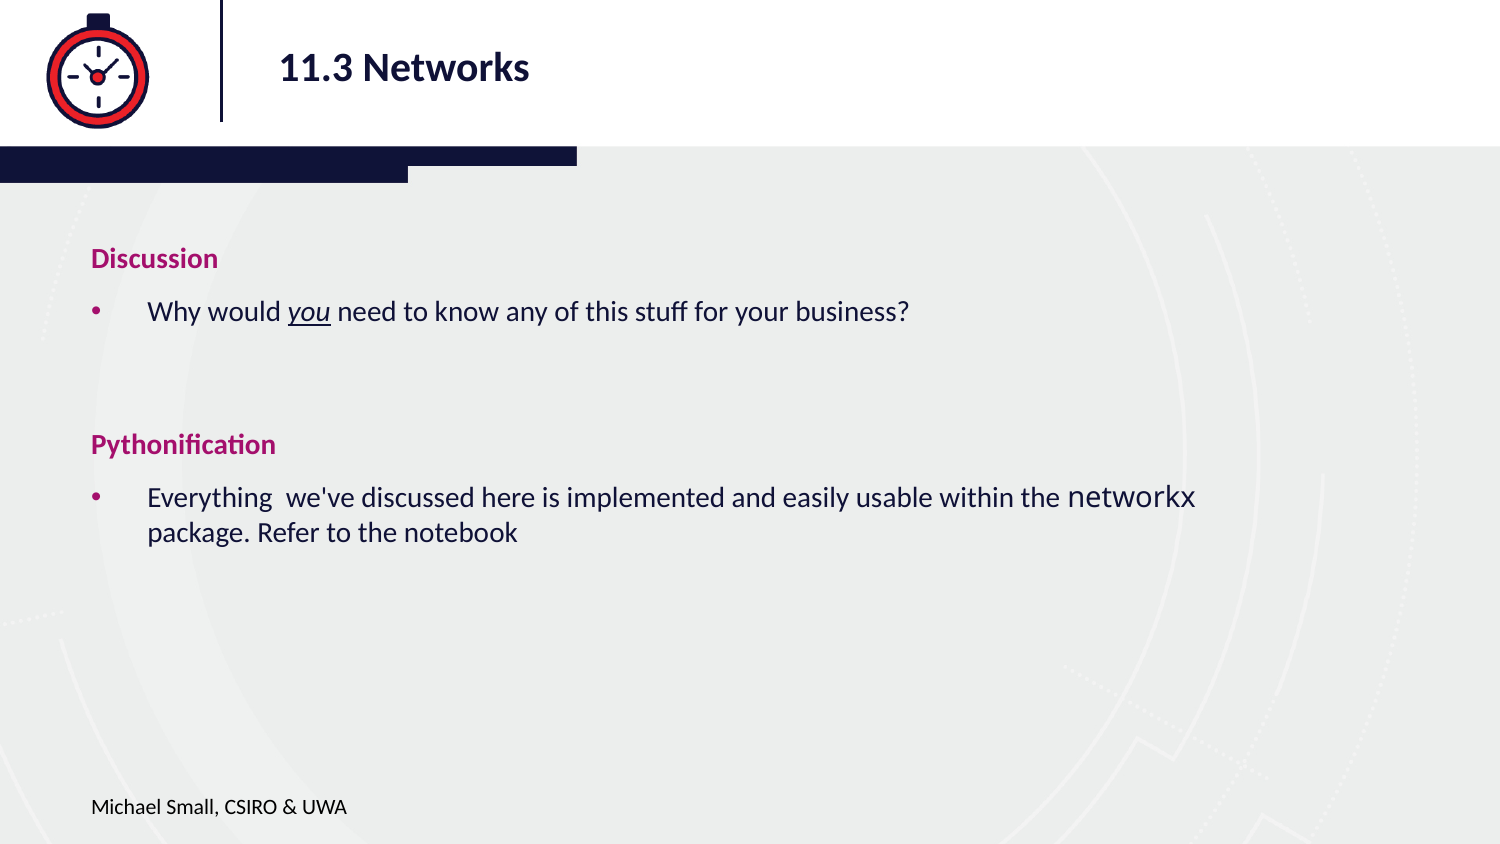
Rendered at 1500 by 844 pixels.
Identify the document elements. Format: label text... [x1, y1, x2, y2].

text_box Pythonification [75, 417, 1217, 454]
picture [0, 0, 1500, 844]
text_box Everything we've discussed here is implemented and easily usable within the networkx package. Refer to the notebook [75, 470, 1217, 620]
list Why would you need to know any of this stuff for your business? [76, 285, 1217, 417]
list Michael Small, CSIRO & UWA [76, 784, 1217, 821]
list 11.3 Networks [263, 32, 1404, 106]
list Discussion [76, 231, 1217, 268]
